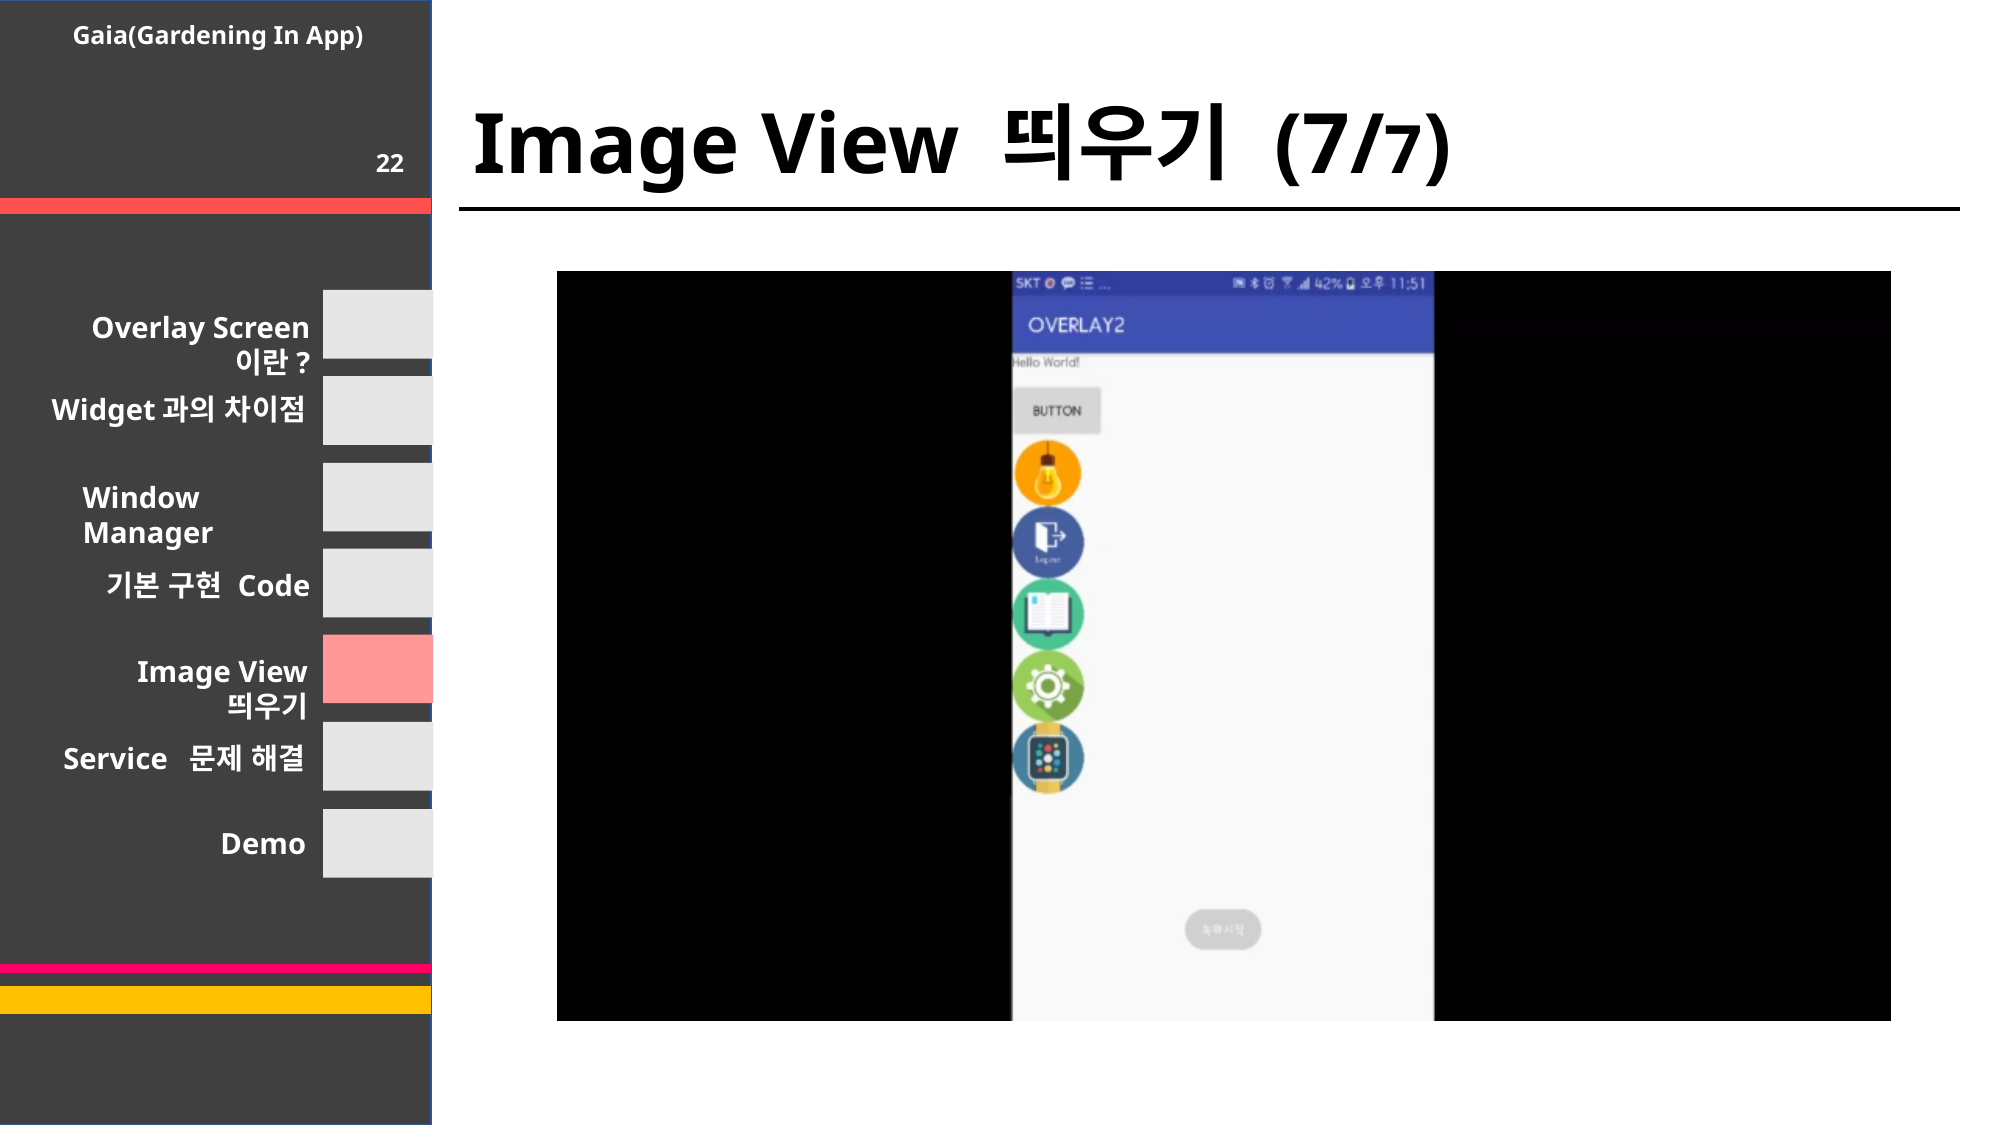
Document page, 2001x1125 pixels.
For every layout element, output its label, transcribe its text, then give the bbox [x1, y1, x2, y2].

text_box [0, 0, 432, 1125]
text_box Image View 띄우기 (7/7) [458, 82, 1913, 198]
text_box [556, 270, 1891, 1021]
